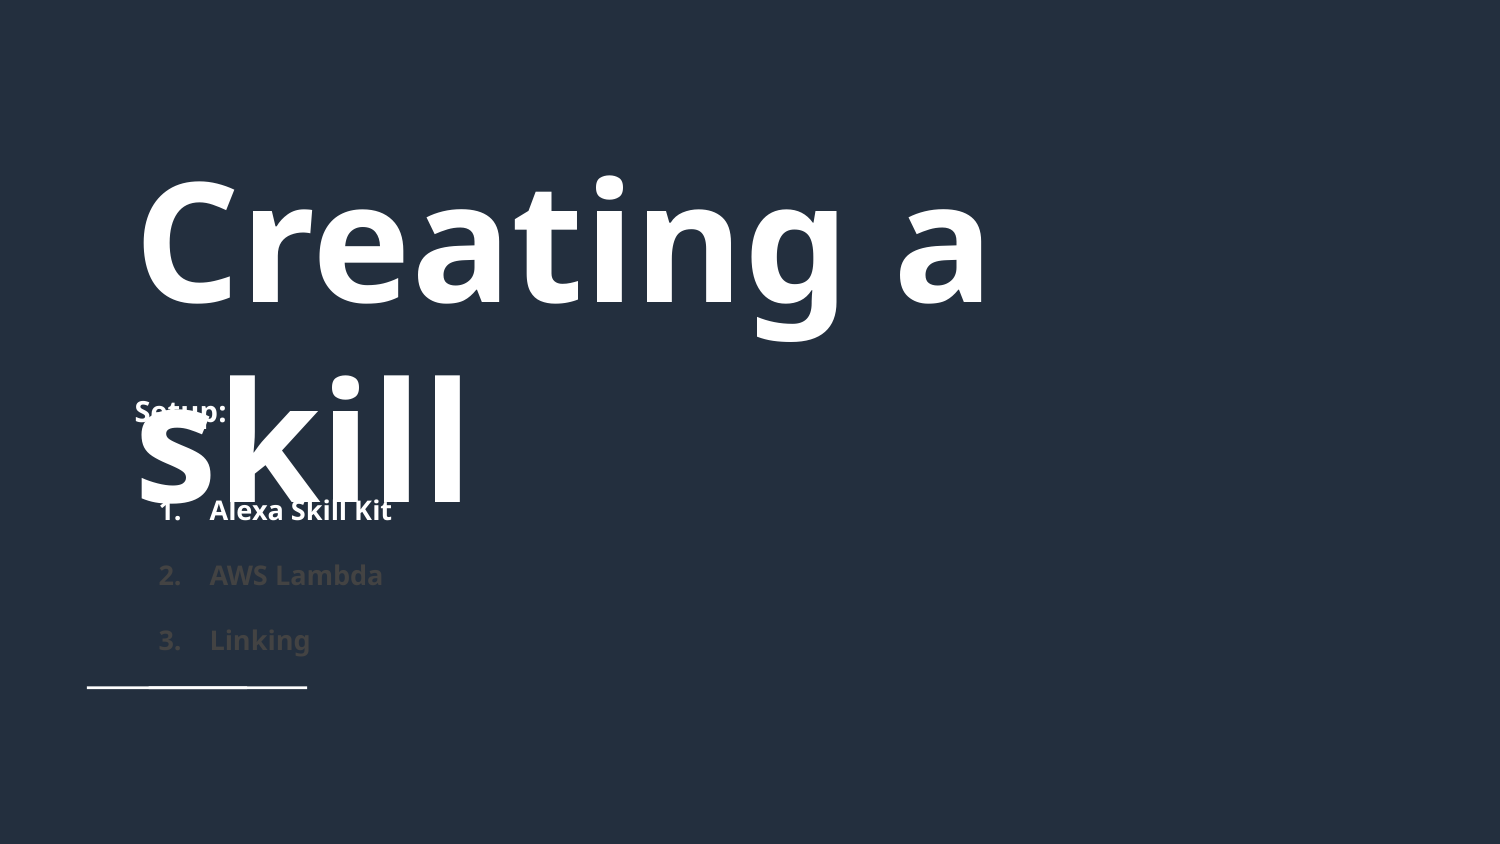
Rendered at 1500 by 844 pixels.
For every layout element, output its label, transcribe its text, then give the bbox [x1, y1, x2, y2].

list Setup: Alexa Skill Kit AWS Lambda Linking [119, 372, 1381, 633]
title Creating a skill [119, 120, 1381, 325]
